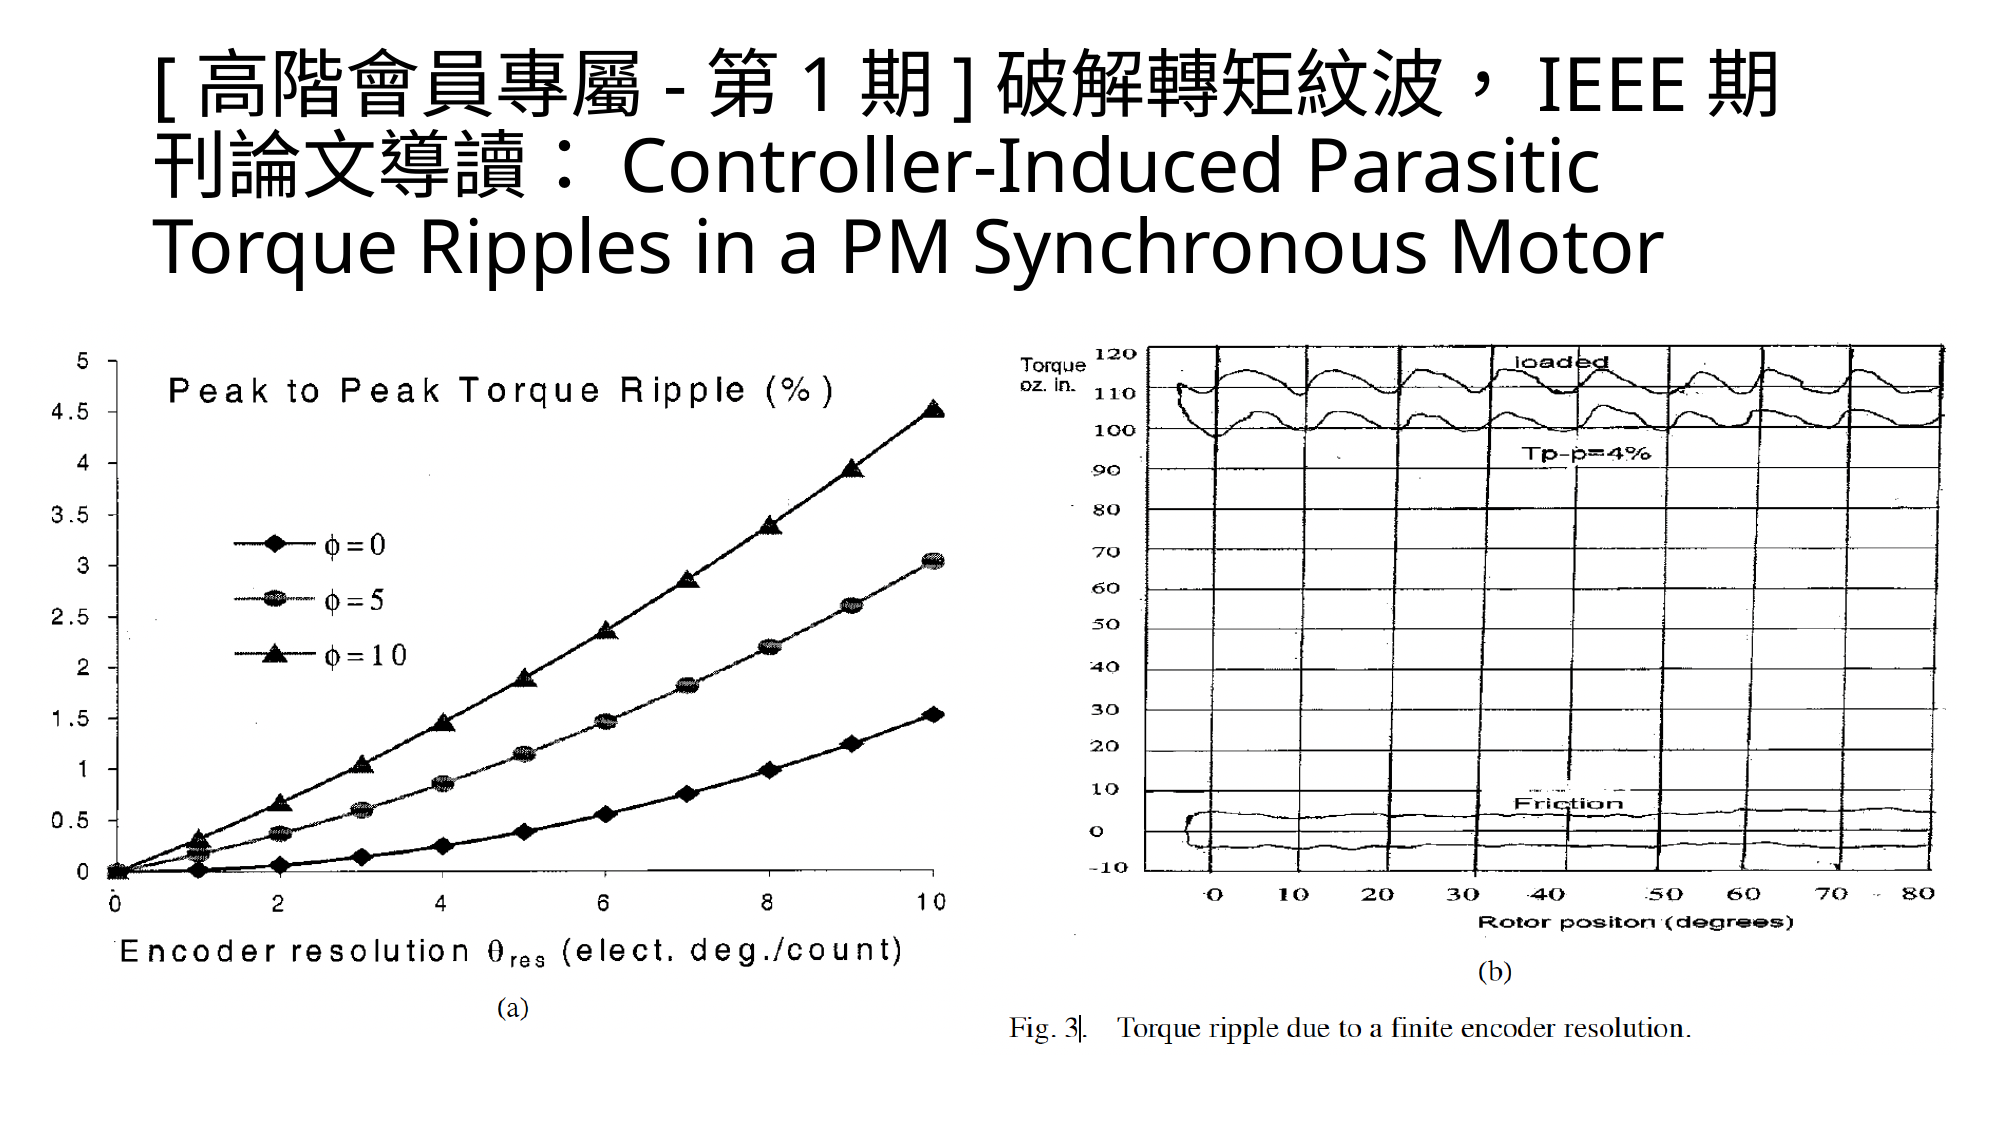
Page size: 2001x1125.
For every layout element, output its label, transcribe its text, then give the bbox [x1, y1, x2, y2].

title [高階會員專屬-第1期]破解轉矩紋波，IEEE期刊論文導讀：Controller-Induced Parasitic Torque Ripples in a PM Synchronous Motor [137, 59, 1863, 278]
picture [971, 319, 1957, 1055]
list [25, 319, 971, 1034]
